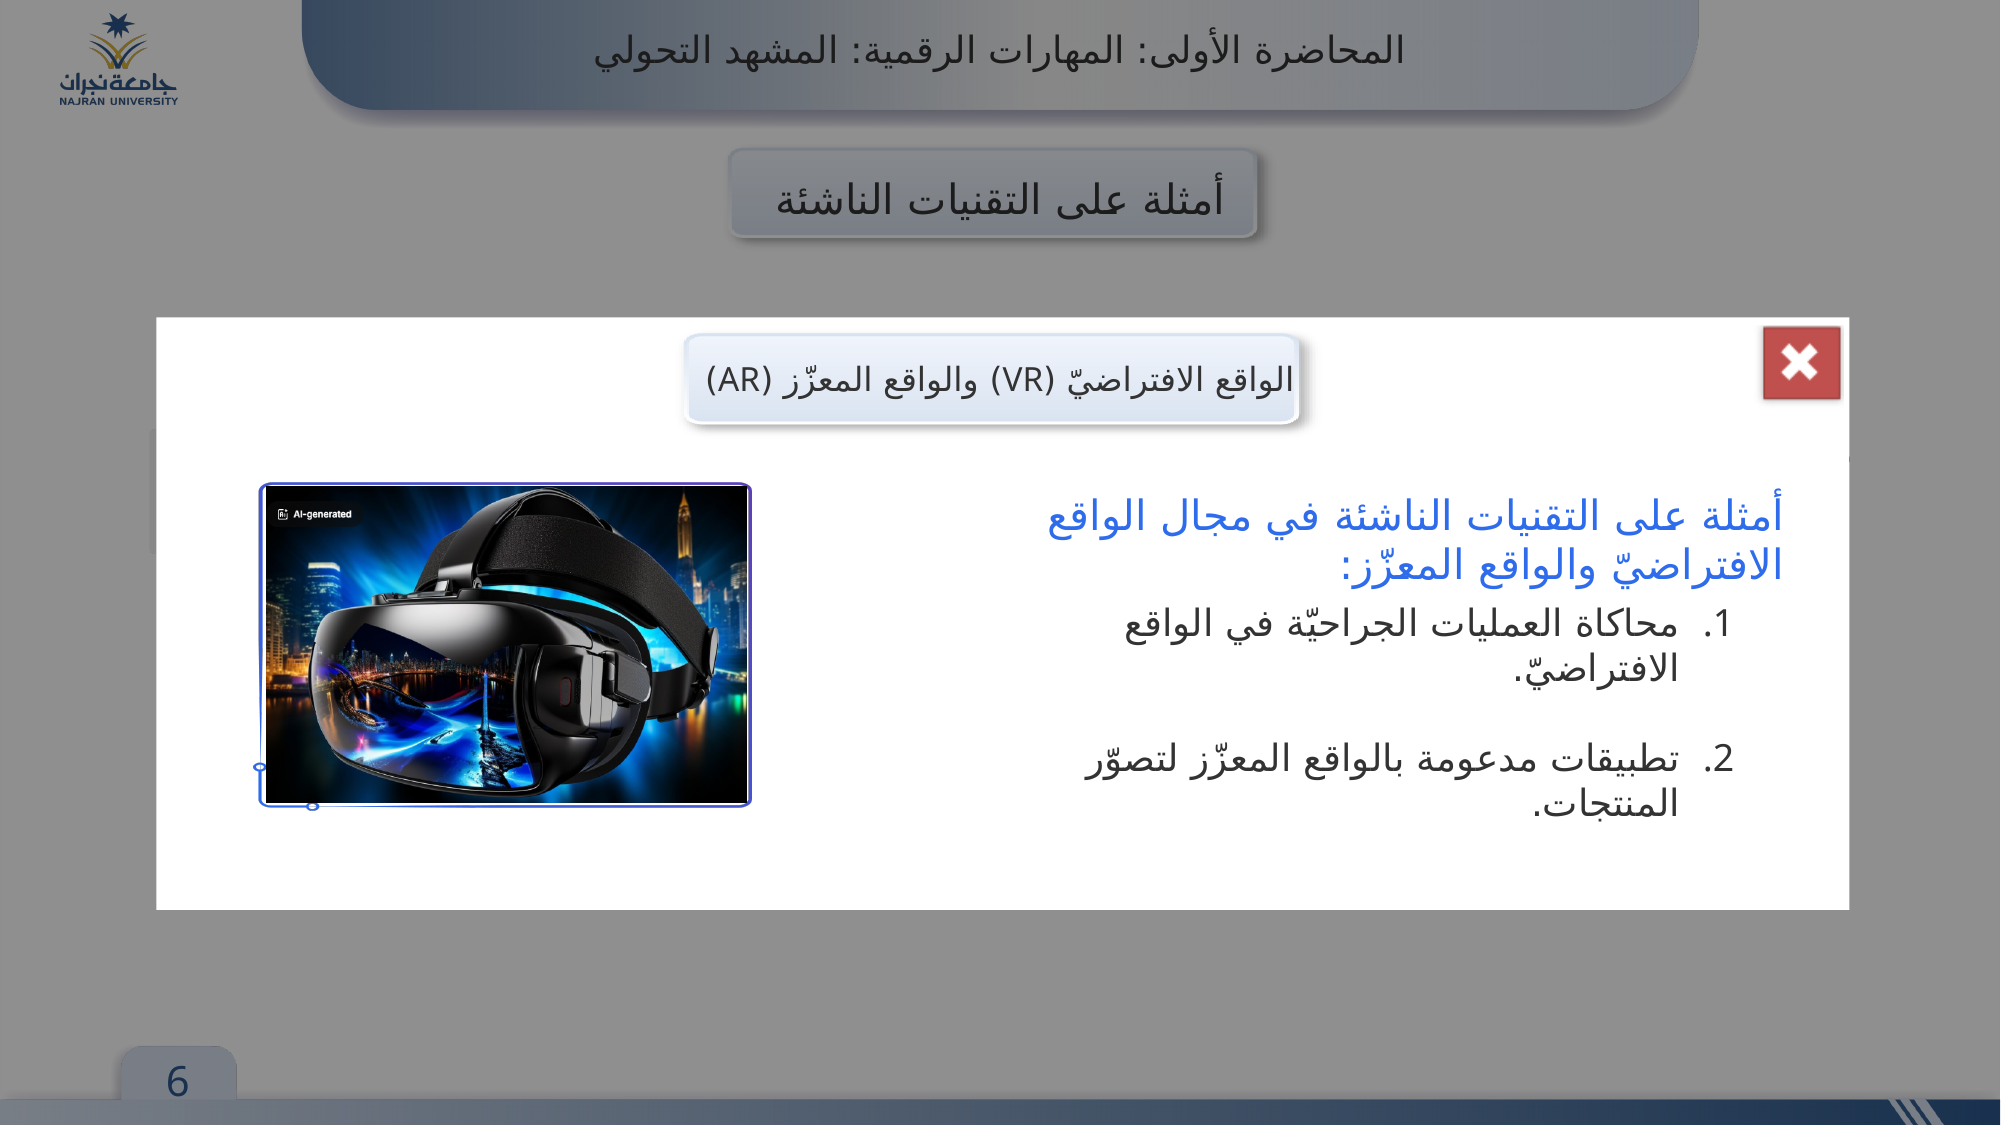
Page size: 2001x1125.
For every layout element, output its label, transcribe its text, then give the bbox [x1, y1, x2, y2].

picture [671, 326, 1329, 555]
picture [717, 140, 1282, 256]
picture [1439, 425, 1850, 555]
text_box [155, 316, 1851, 911]
picture [1133, 708, 1544, 839]
text_box محاكاة العمليات الجراحيّة في الواقع الافتراضيّ. تطبيقات مدعومة بالواقع المعزّز لتصوّر المنتجات. [942, 596, 1752, 832]
text_box أمثلة على التقنيات الناشئة في مجال الواقع الافتراضيّ والواقع المعزّز: [848, 480, 1799, 596]
picture [1750, 325, 1845, 410]
text_box [0, 0, 2000, 1125]
picture [149, 425, 867, 839]
